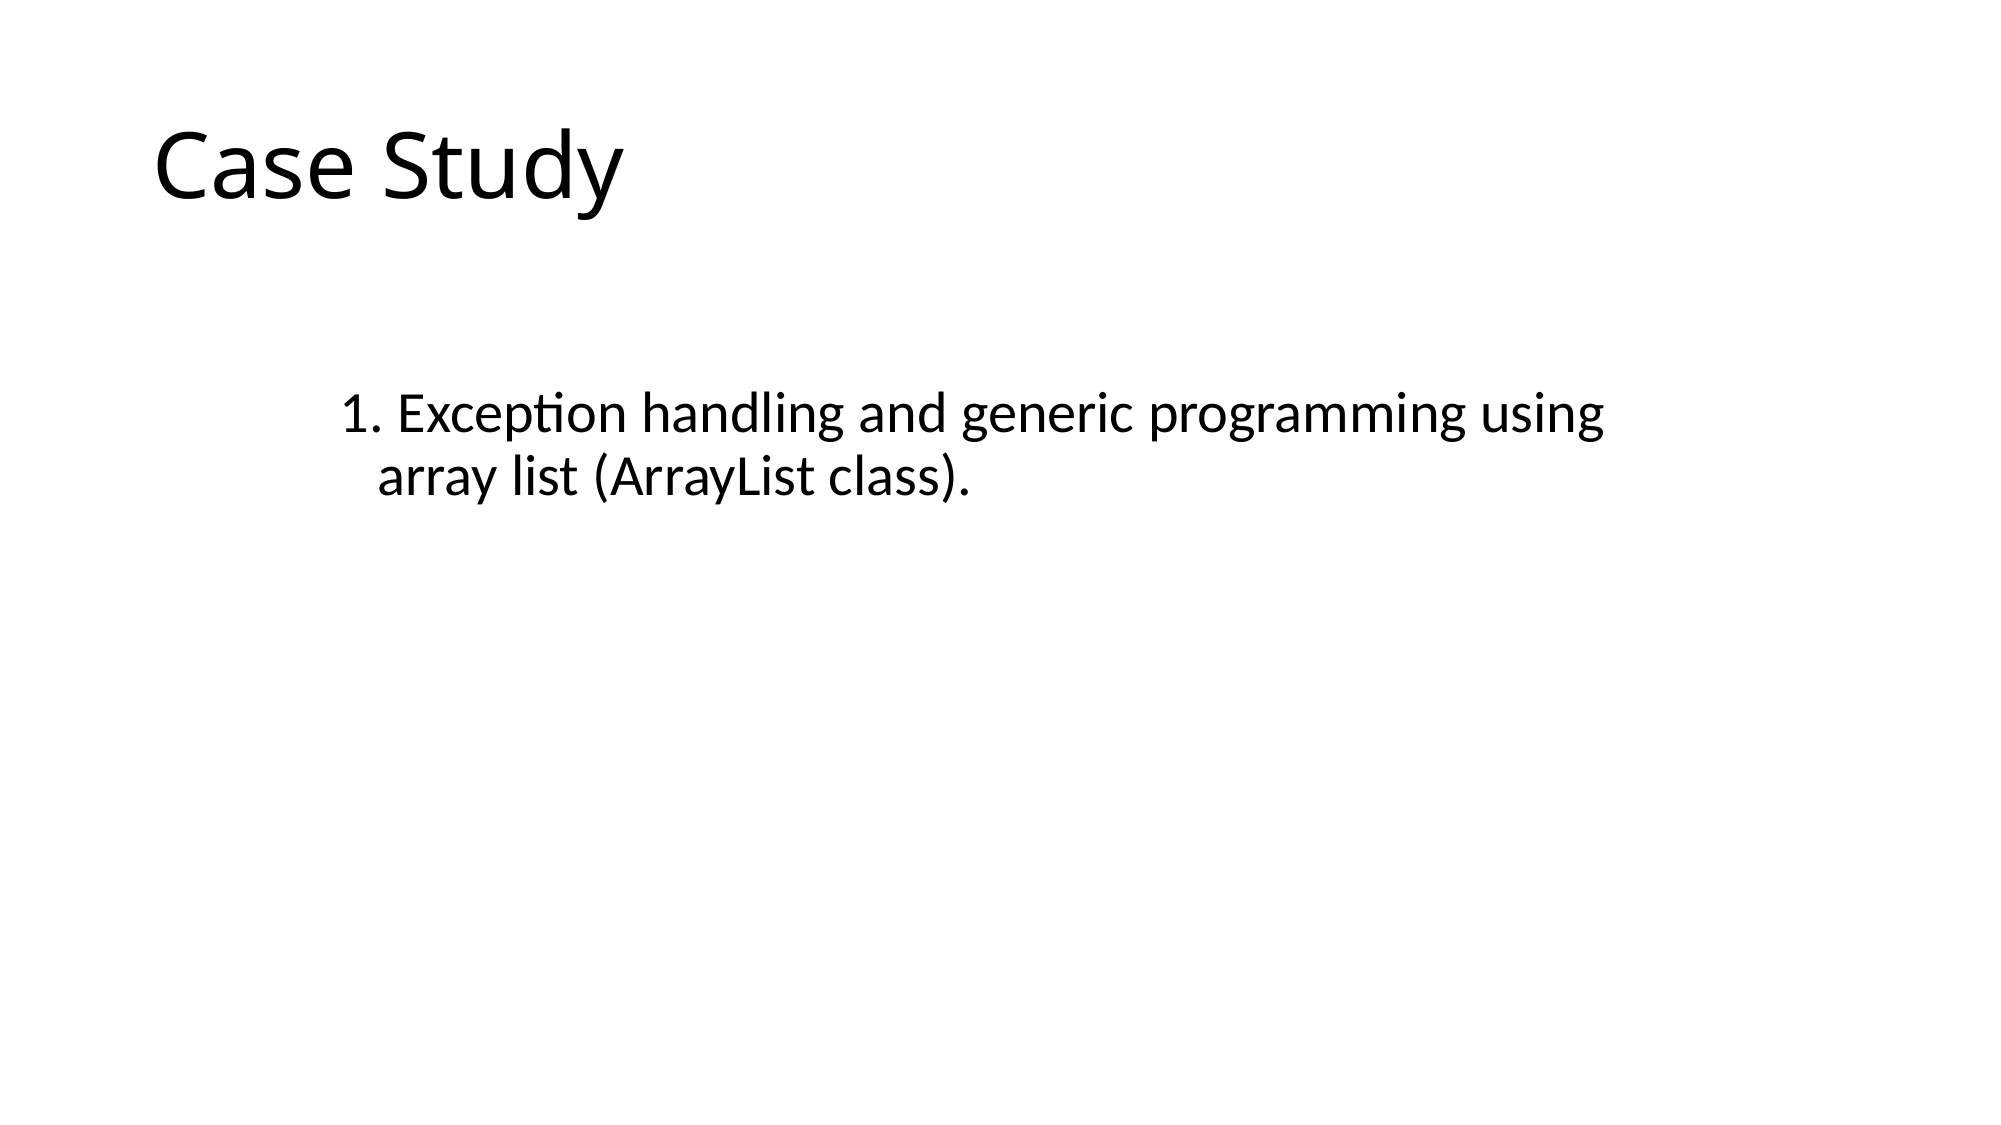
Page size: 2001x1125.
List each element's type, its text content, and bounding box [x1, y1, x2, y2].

title Case Study [137, 59, 1863, 278]
list 1. Exception handling and generic programming using array list (ArrayList class). [324, 375, 1675, 625]
